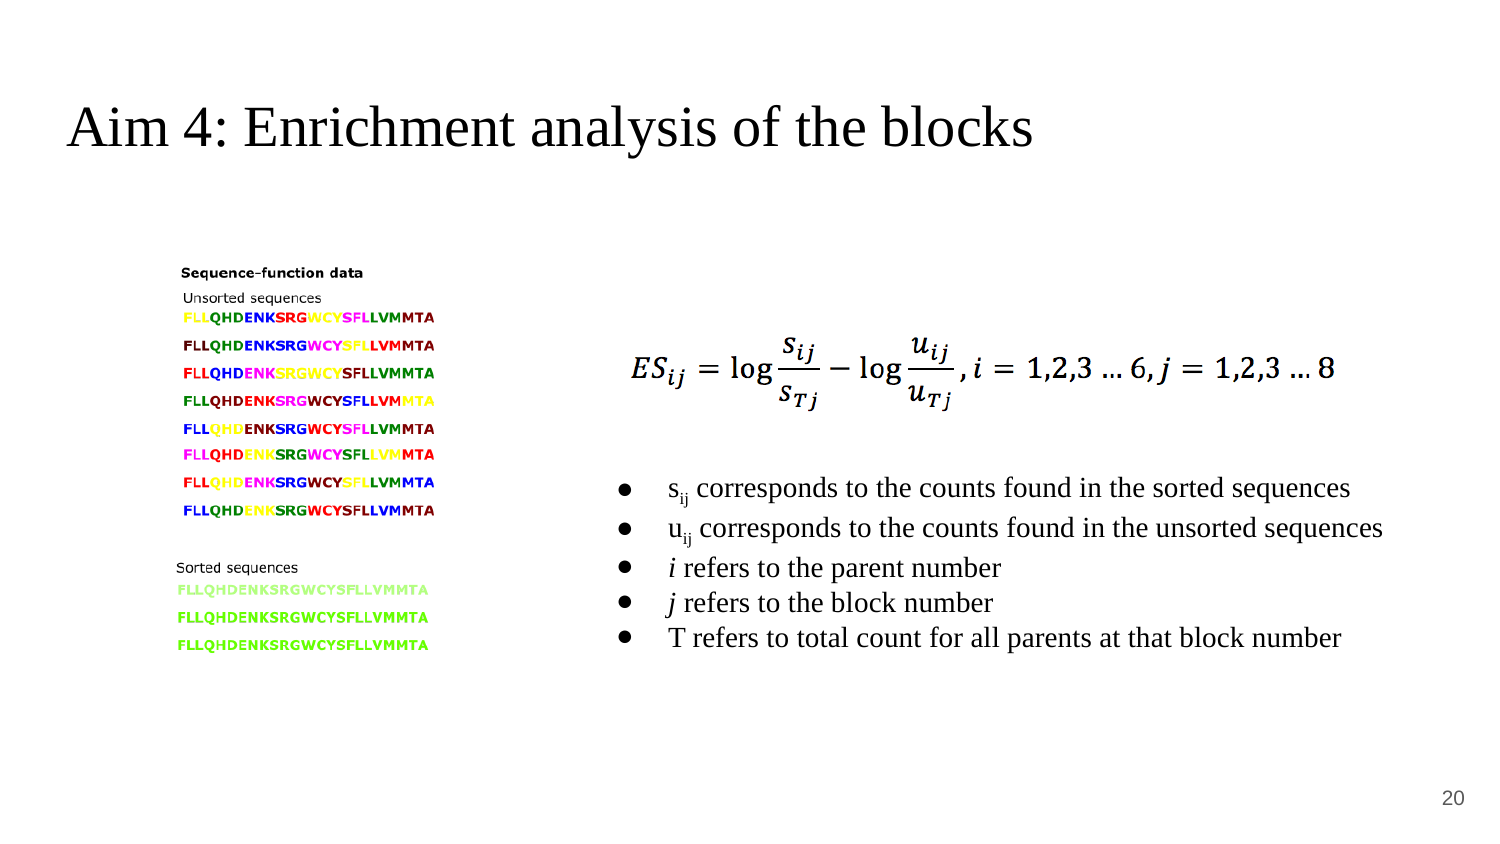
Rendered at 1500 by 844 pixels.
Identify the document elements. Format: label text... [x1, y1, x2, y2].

picture [171, 264, 435, 692]
title Aim 4: Enrichment analysis of the blocks [51, 72, 1449, 167]
text_box sij corresponds to the counts found in the sorted sequences uij corresponds to the counts found in the unsorted sequences i refers to the parent number j refers to the block number T refers to total count for all parents at that block number [578, 453, 1439, 636]
picture [620, 296, 1373, 439]
slide_number 20 [1389, 764, 1480, 830]
